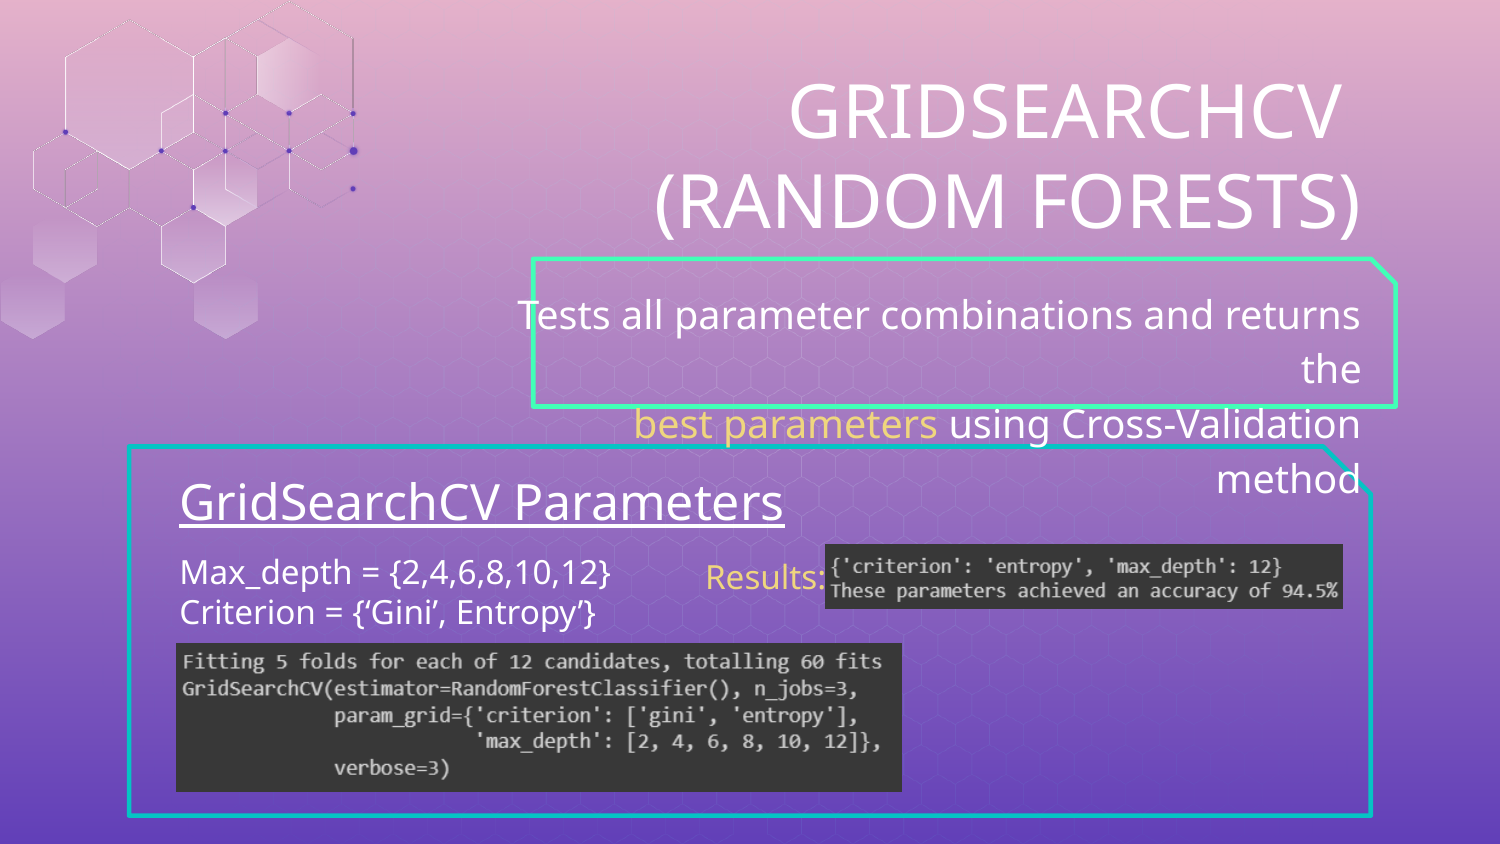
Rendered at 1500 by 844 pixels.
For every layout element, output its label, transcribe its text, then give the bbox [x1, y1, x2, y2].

picture [0, 0, 1398, 844]
title Tests all parameter combinations and returns the best parameters using Cross-Validation method [495, 267, 1377, 416]
title GRIDSEARCHCV (RANDOM FORESTS) [514, 48, 1377, 159]
text_box [533, 258, 1396, 407]
text_box GridSearchCV Parameters Max_depth = {2,4,6,8,10,12} Criterion = {‘Gini’, Entropy’} [129, 446, 1371, 816]
text_box Results: [689, 540, 1182, 611]
